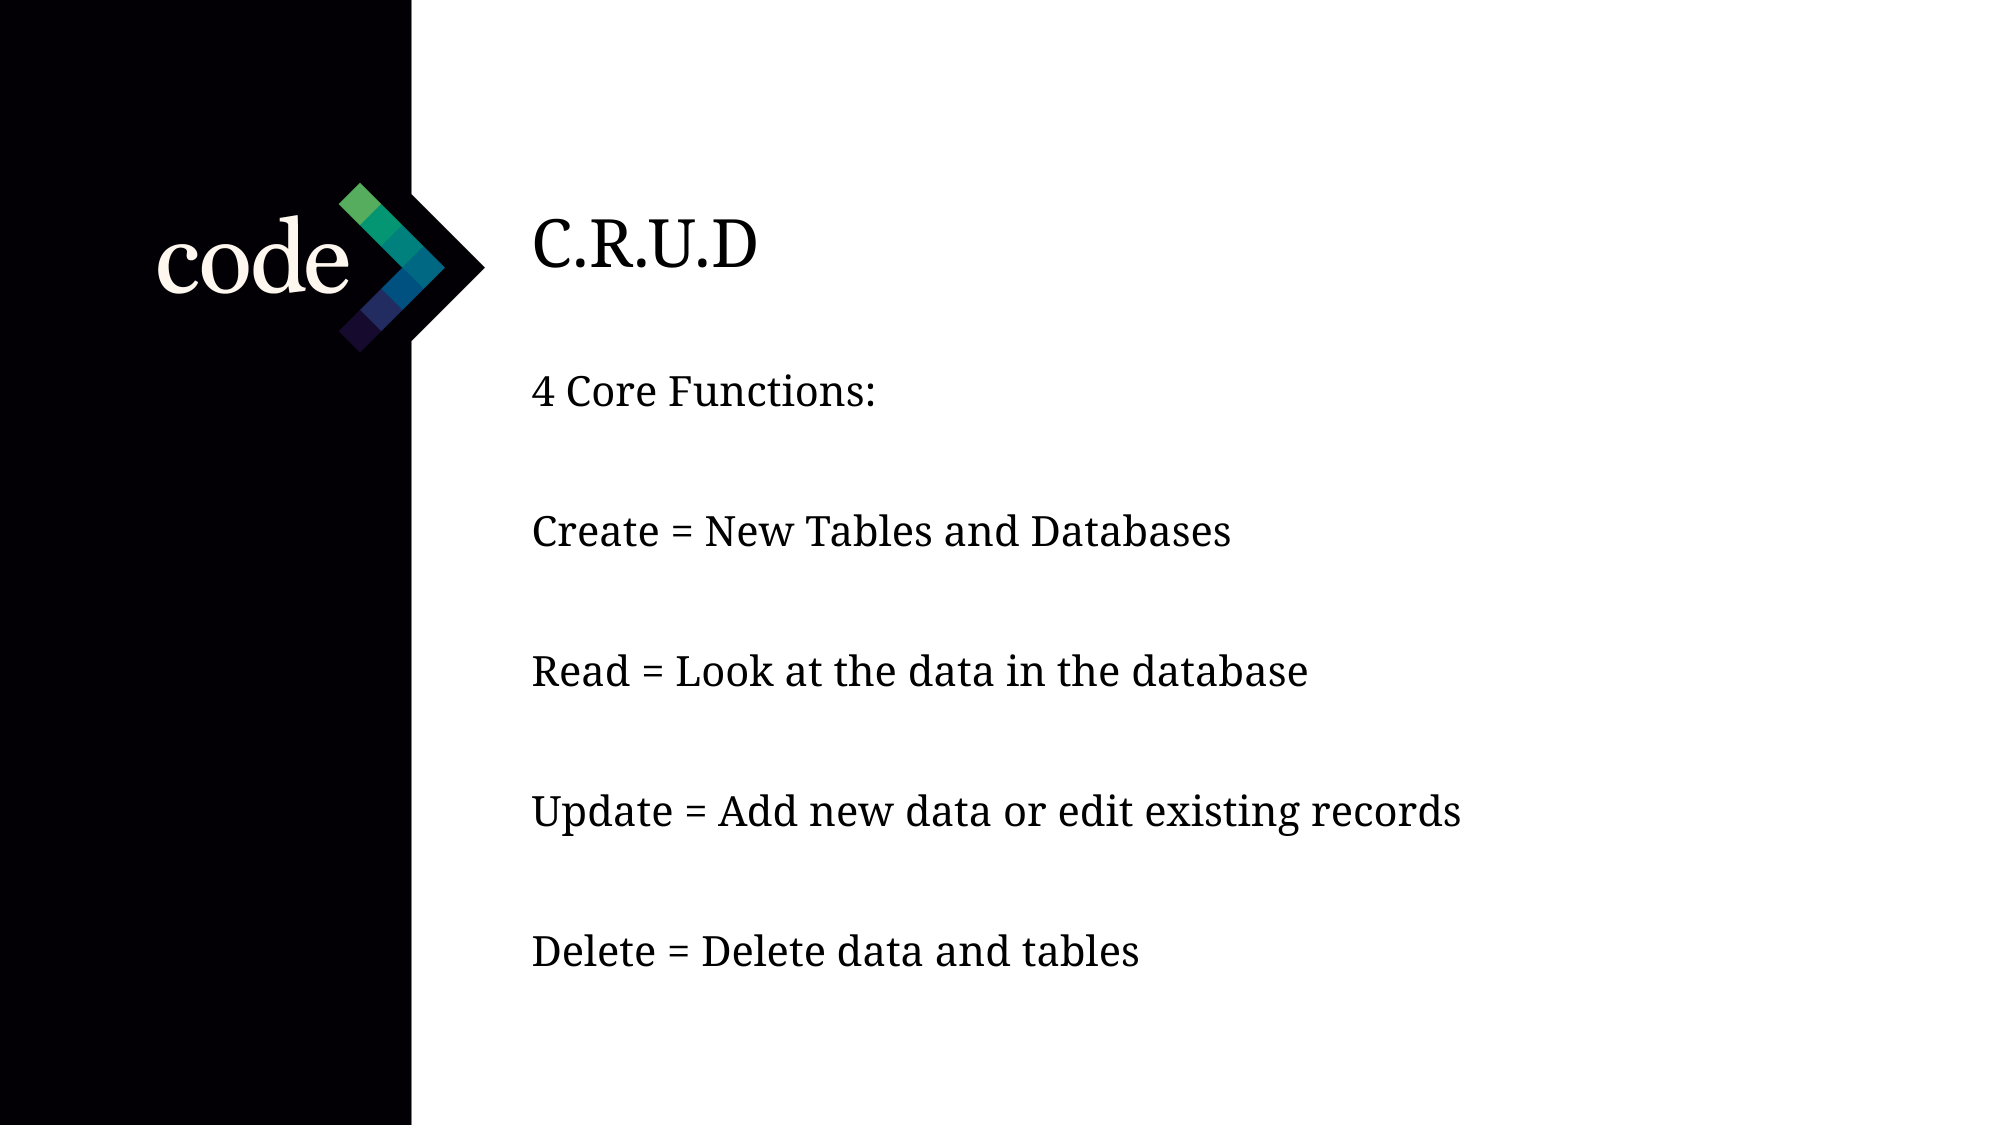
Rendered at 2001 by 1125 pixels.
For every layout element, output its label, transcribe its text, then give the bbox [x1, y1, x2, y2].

text_box C.R.U.D [516, 135, 1760, 289]
picture [0, 0, 2000, 1125]
text_box 4 Core Functions: Create = New Tables and Databases Read = Look at the data in the database Update = Add new data or edit existing records Delete = Delete data and tables [516, 363, 1902, 1019]
